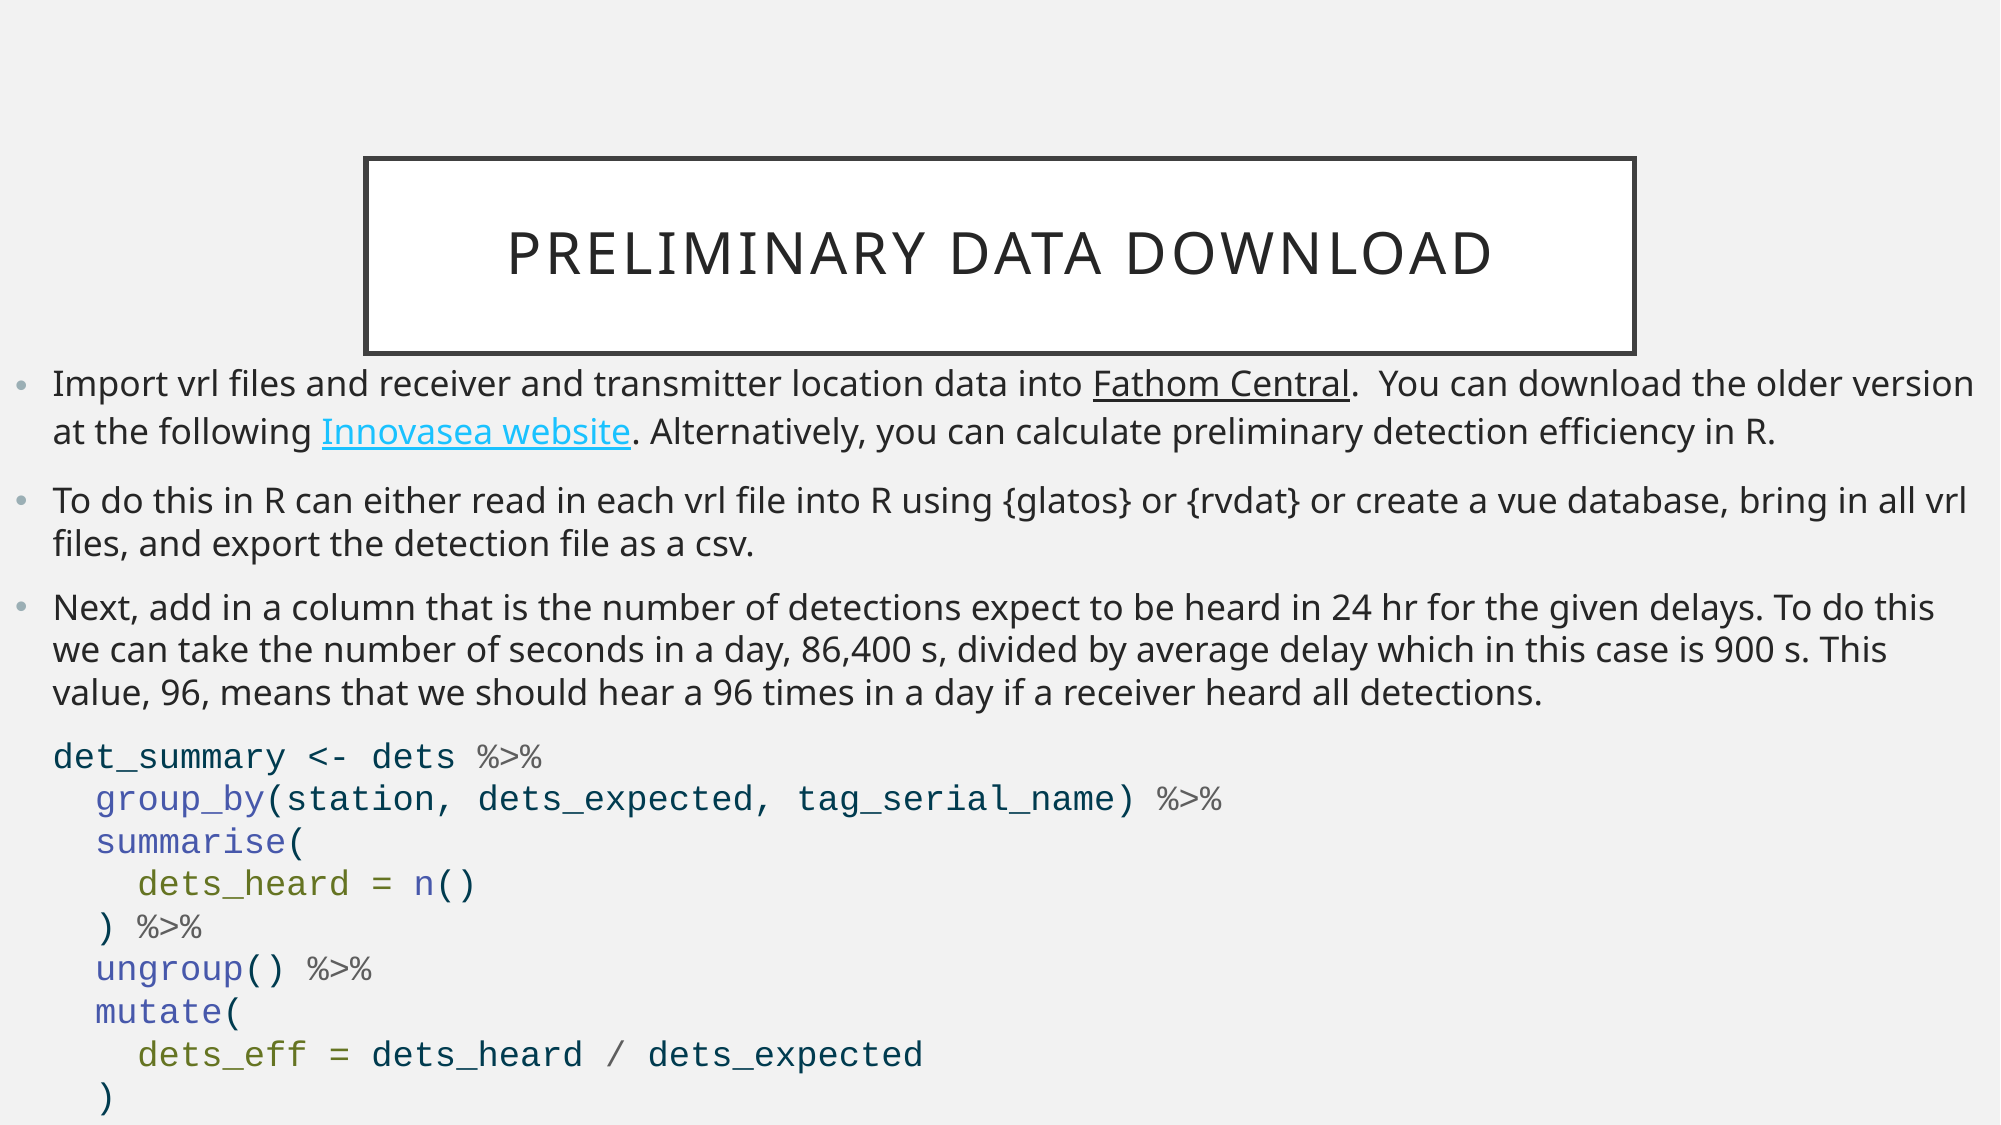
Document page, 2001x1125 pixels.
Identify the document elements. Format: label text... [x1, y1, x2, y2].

list Import vrl files and receiver and transmitter location data into Fathom Central. You can download the older version at the following Innovasea website. Alternatively, you can calculate preliminary detection efficiency in R. To do this in R can either read in each vrl file into R using {glatos} or {rvdat} or create a vue database, bring in all vrl files, and export the detection file as a csv. Next, add in a column that is the number of detections expect to be heard in 24 hr for the given delays. To do this we can take the number of seconds in a day, 86,400 s, divided by average delay which in this case is 900 s. This value, 96, means that we should hear a 96 times in a day if a receiver heard all detections. det_summary <- dets %>% group_by(station, dets_expected, tag_serial_name) %>% summarise( dets_heard = n() ) %>% ungroup() %>% mutate( dets_eff = dets_heard / dets_expected ) [0, 353, 2001, 1125]
title Preliminary data download [363, 156, 1637, 353]
